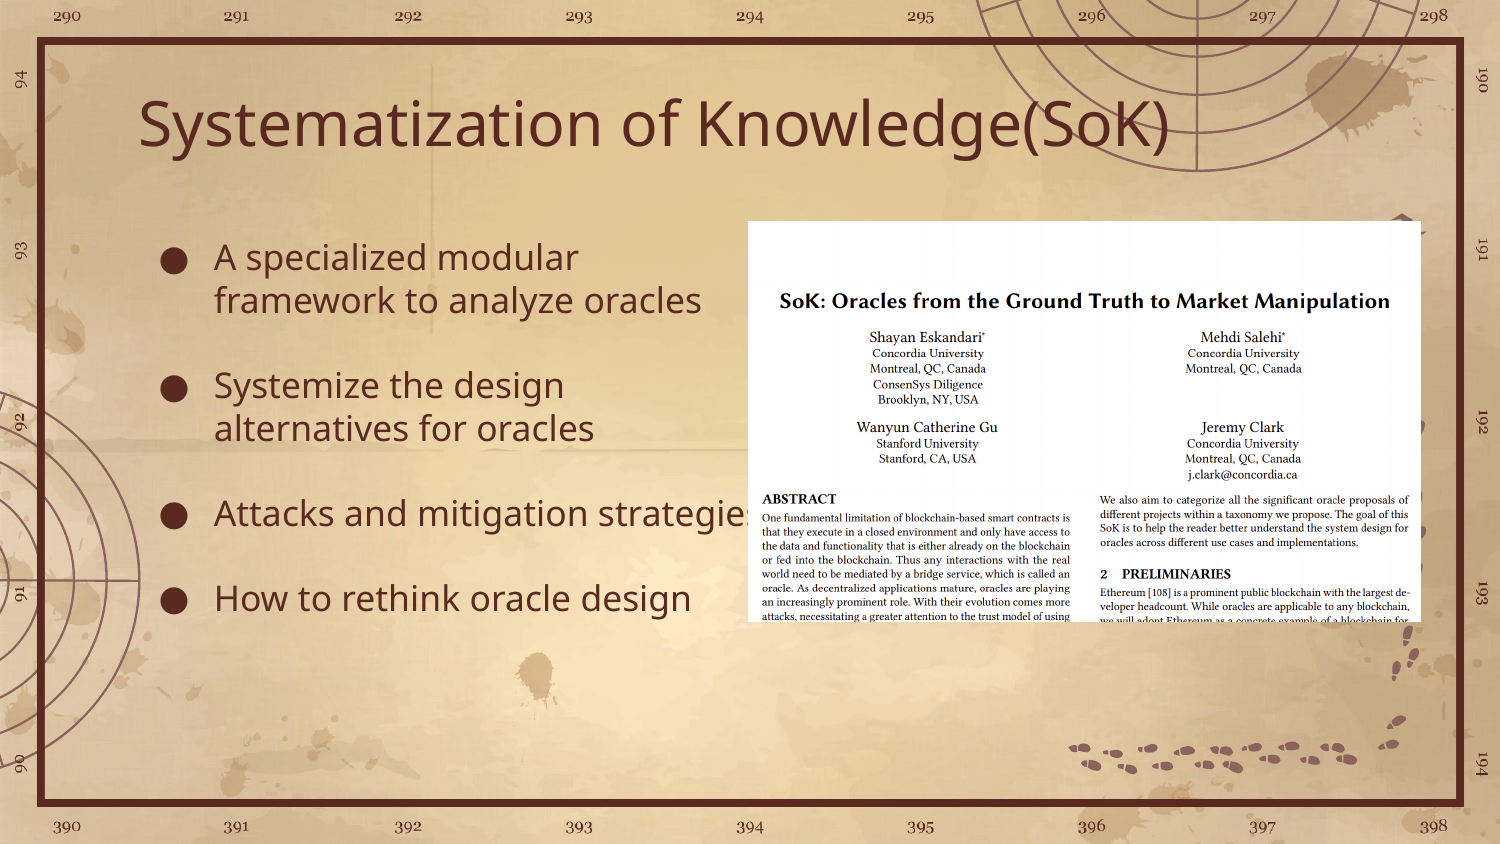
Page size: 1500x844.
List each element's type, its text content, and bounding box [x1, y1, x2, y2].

picture [0, 0, 1500, 844]
title Systematization of Knowledge(SoK) [123, 68, 1345, 175]
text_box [1077, 248, 1427, 775]
list A specialized modular framework to analyze oracles Systemize the design alternatives for oracles Attacks and mitigation strategies How to rethink oracle design [123, 177, 1369, 750]
text_box [1391, 213, 1413, 220]
